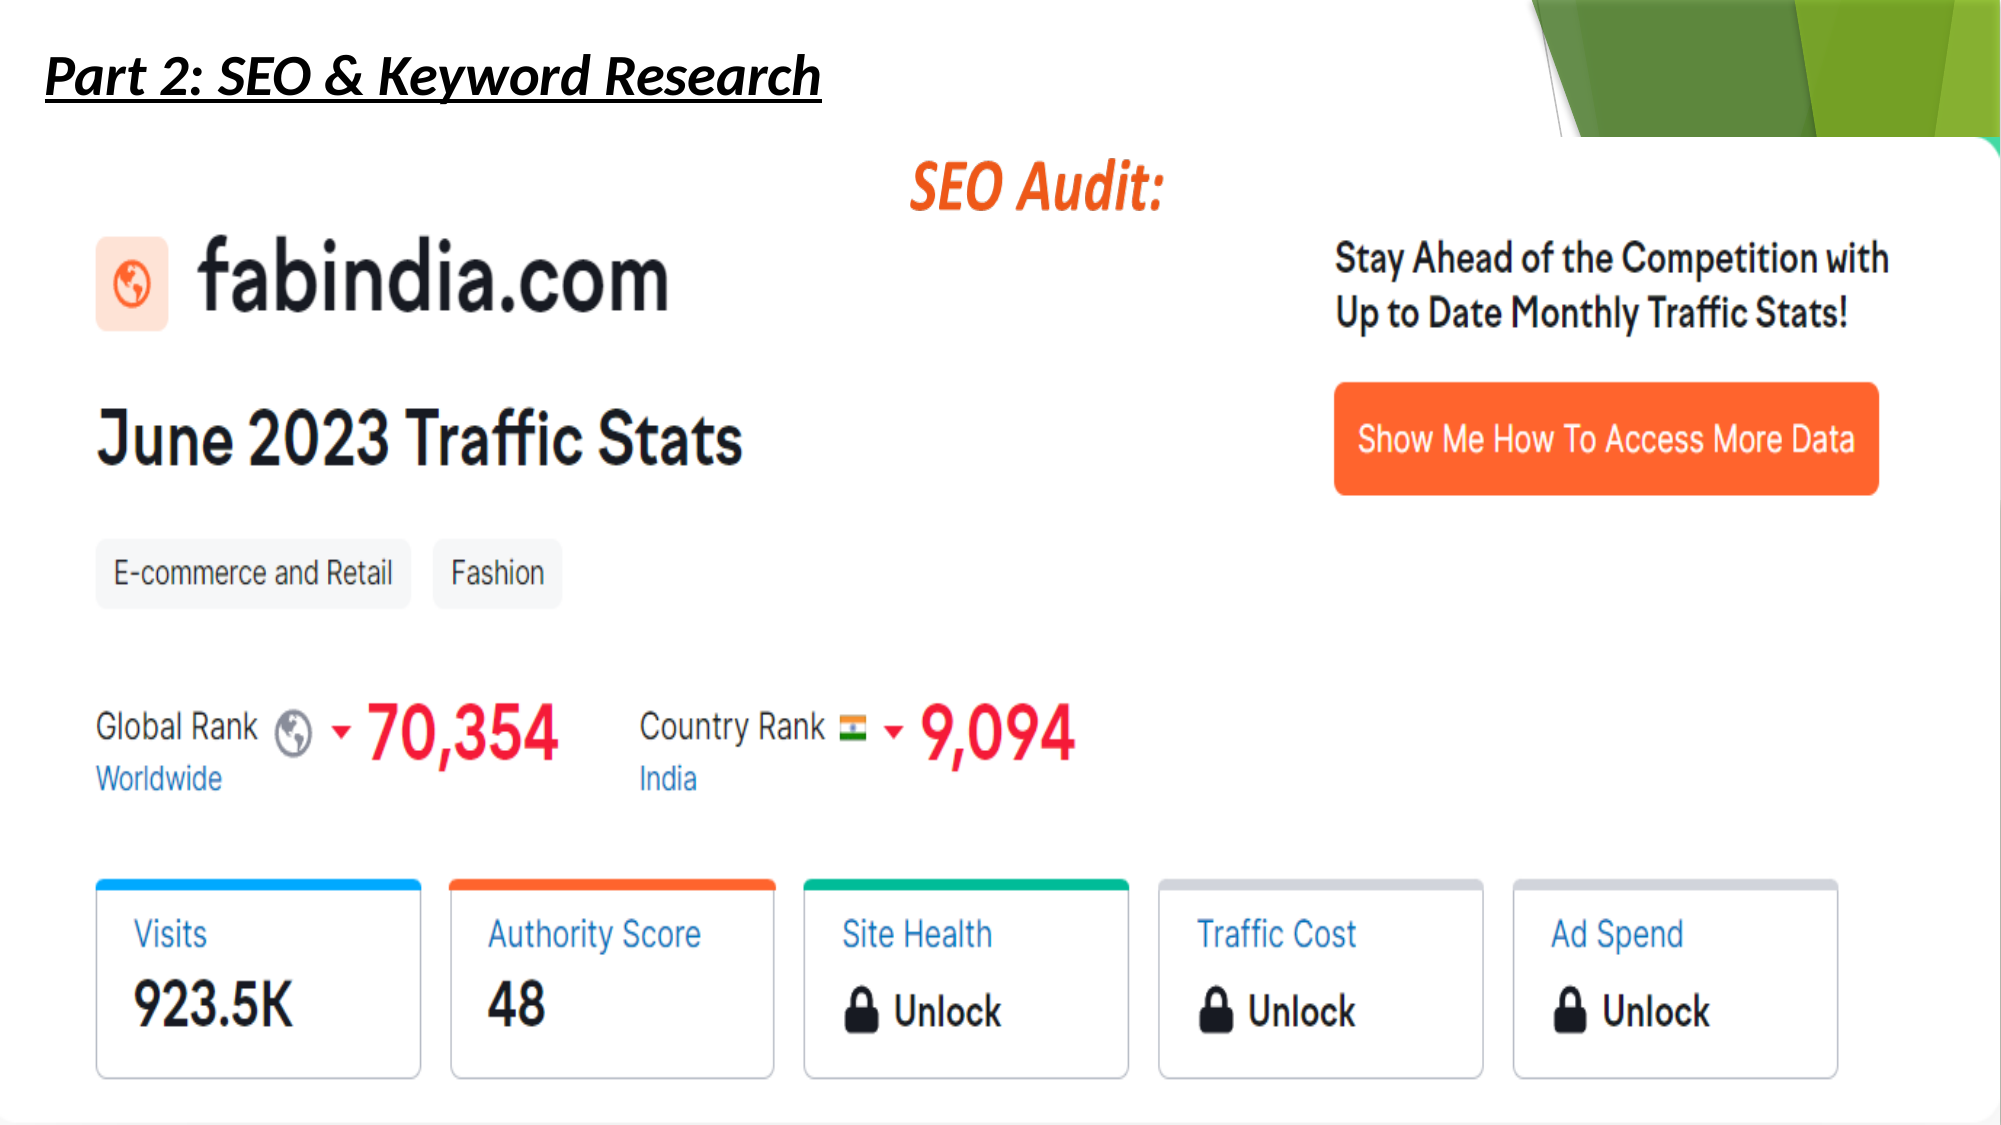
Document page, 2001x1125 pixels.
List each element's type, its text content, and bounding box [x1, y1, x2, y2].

picture [0, 115, 2000, 1125]
text_box Part 2: SEO & Keyword Research [29, 29, 876, 115]
